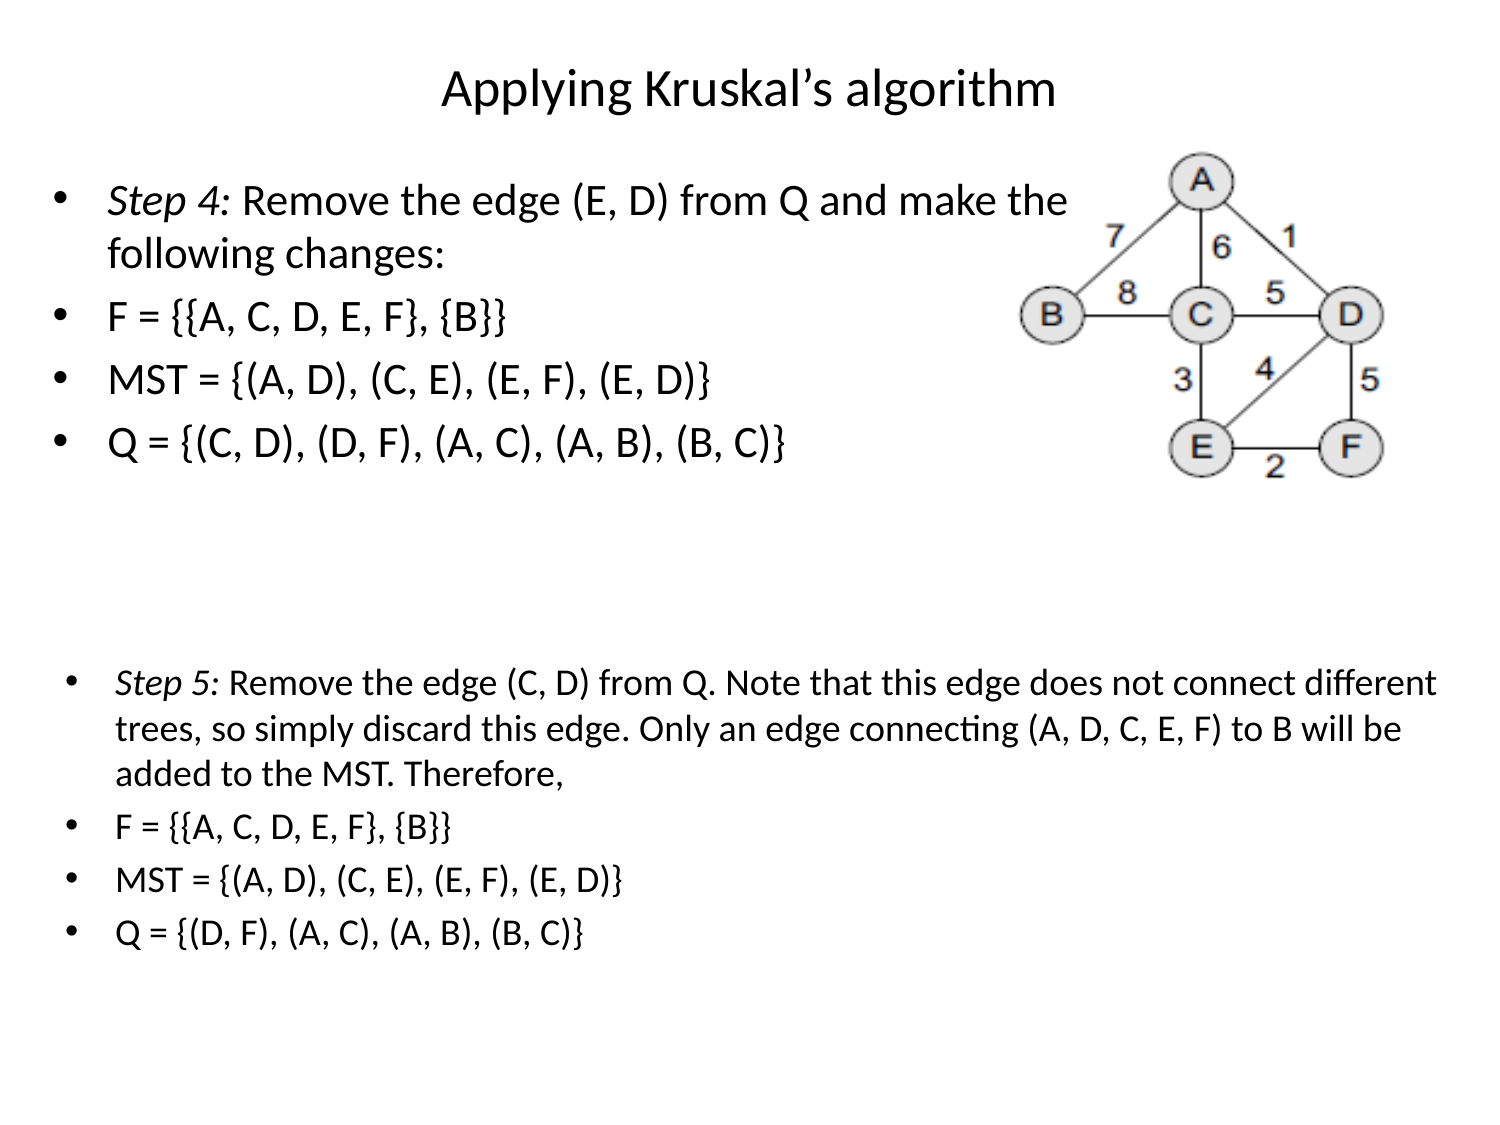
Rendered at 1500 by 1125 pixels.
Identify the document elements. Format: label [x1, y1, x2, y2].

text_box [37, 162, 974, 475]
title [75, 45, 1425, 125]
text_box [49, 649, 1463, 963]
picture [974, 124, 1438, 501]
